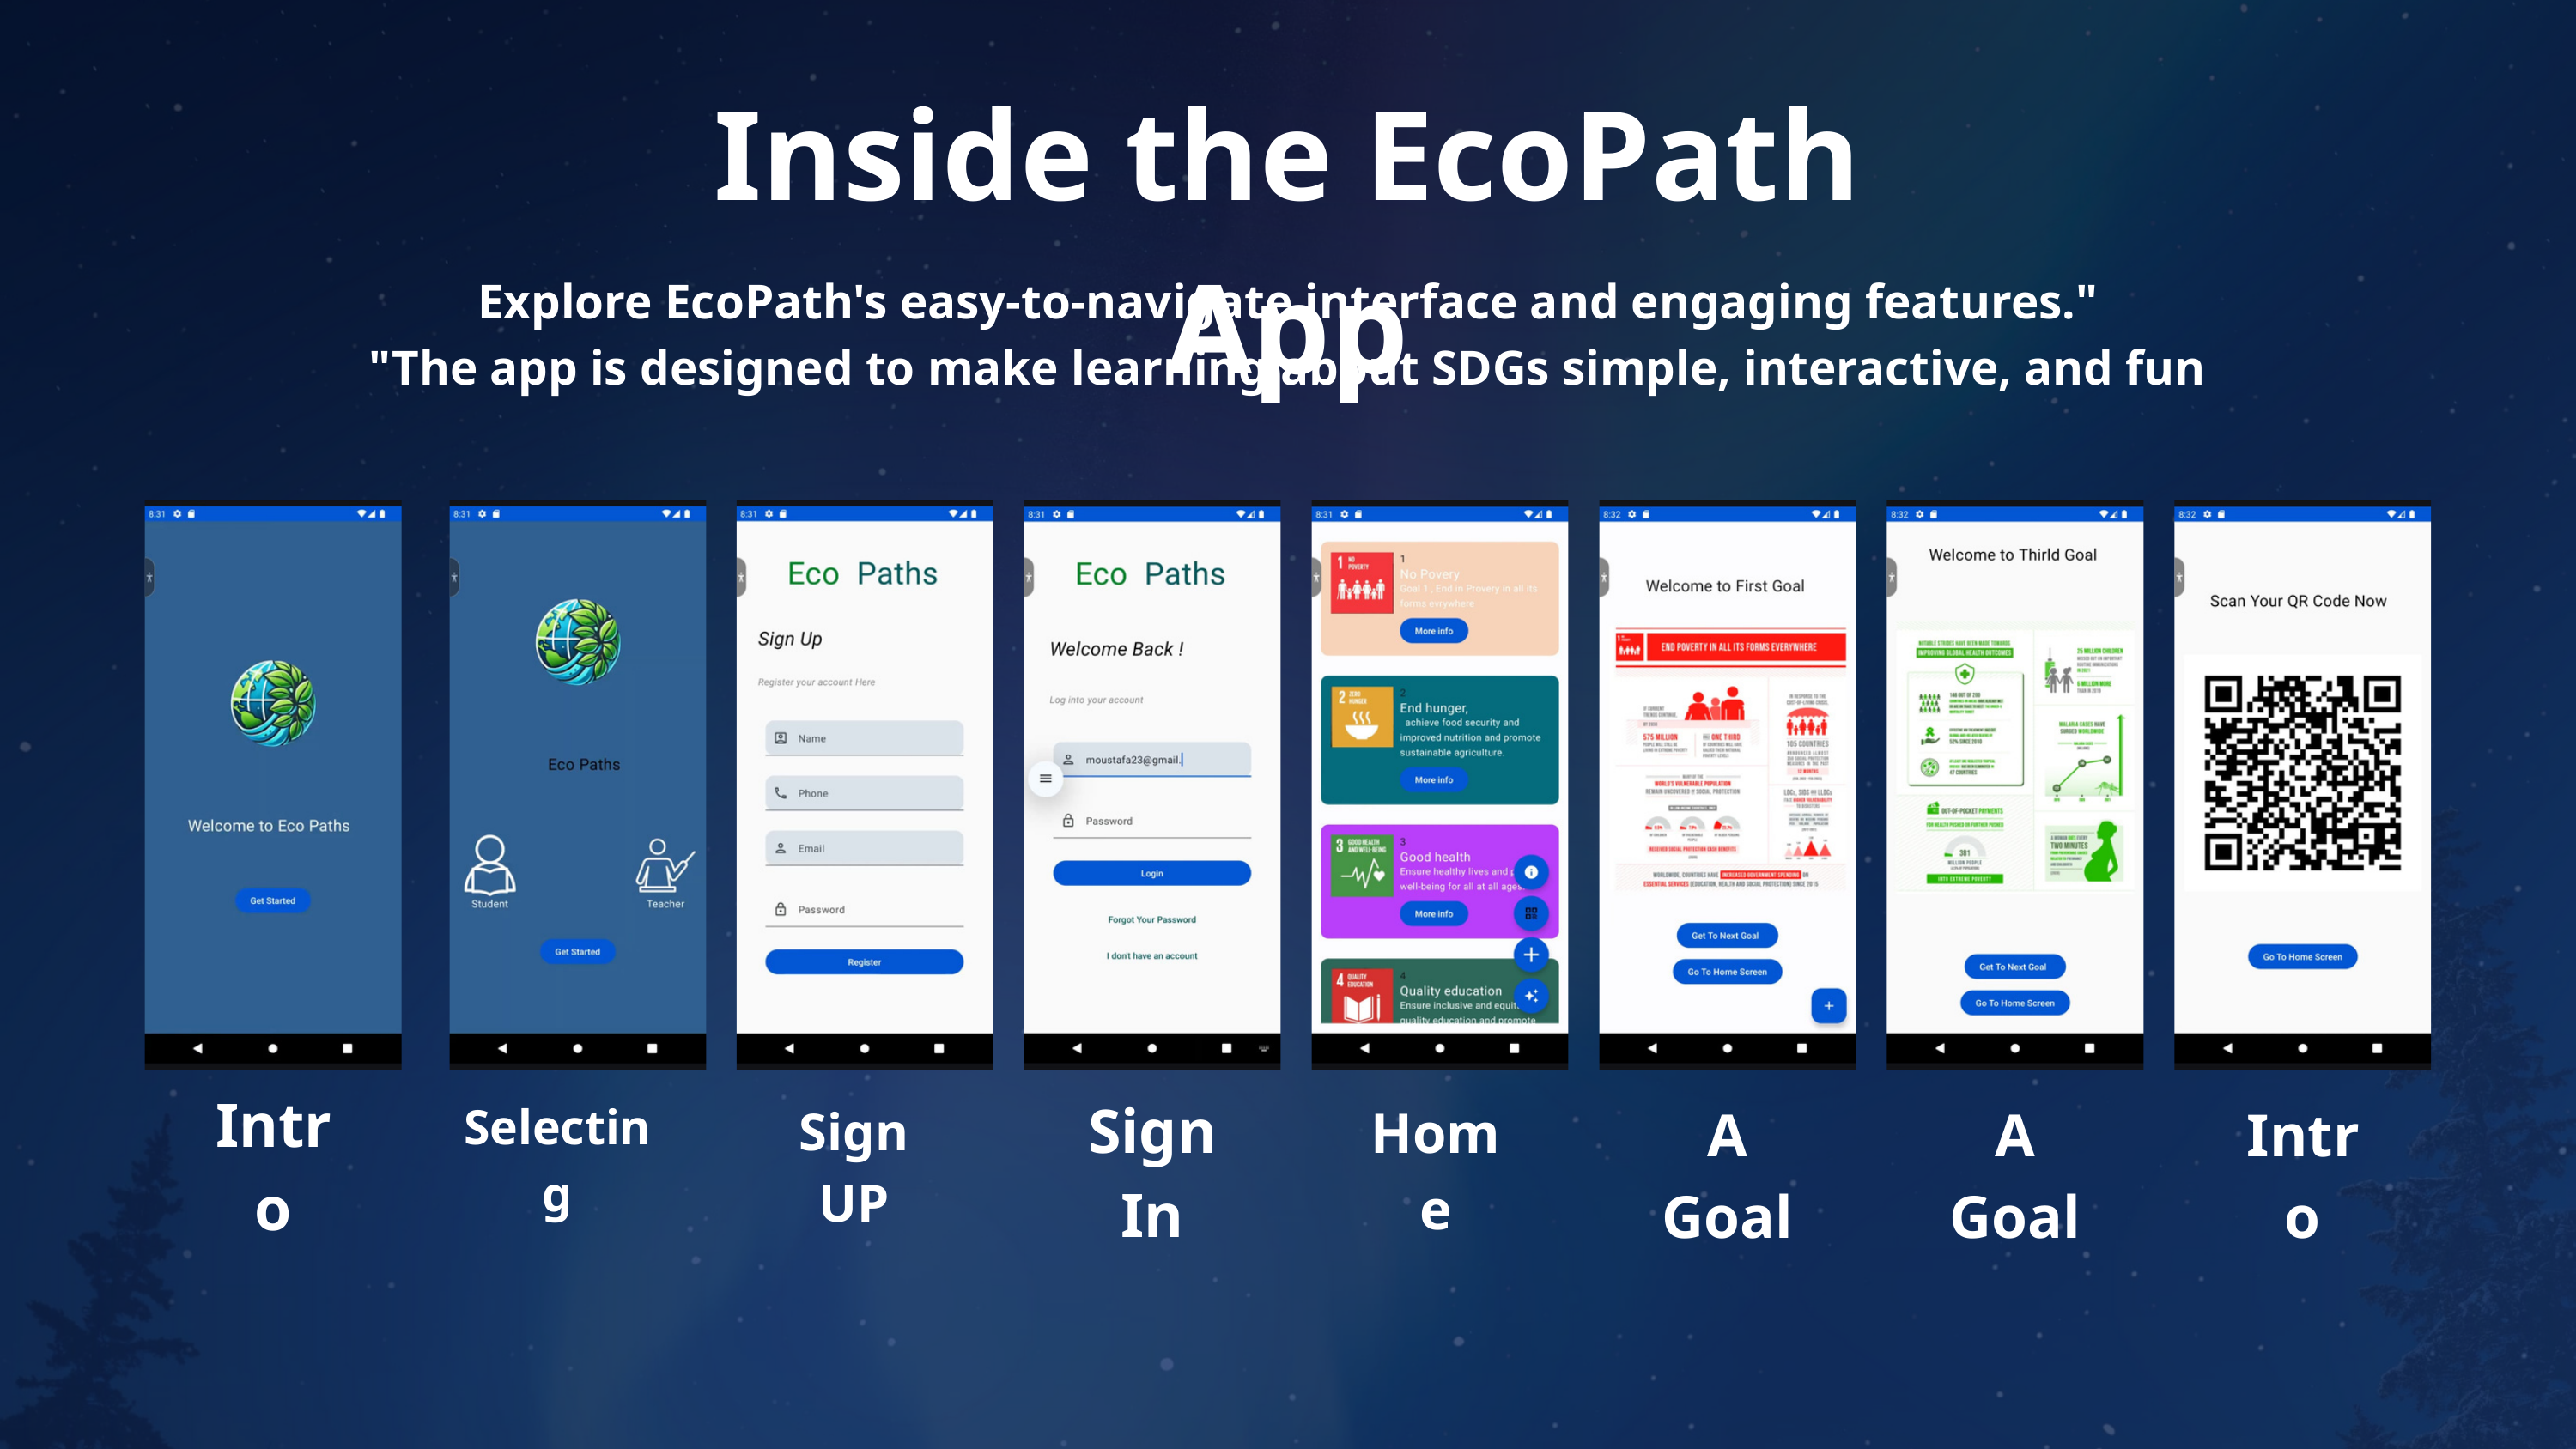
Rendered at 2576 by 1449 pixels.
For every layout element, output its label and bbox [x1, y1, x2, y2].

text_box [0, 0, 2576, 1449]
